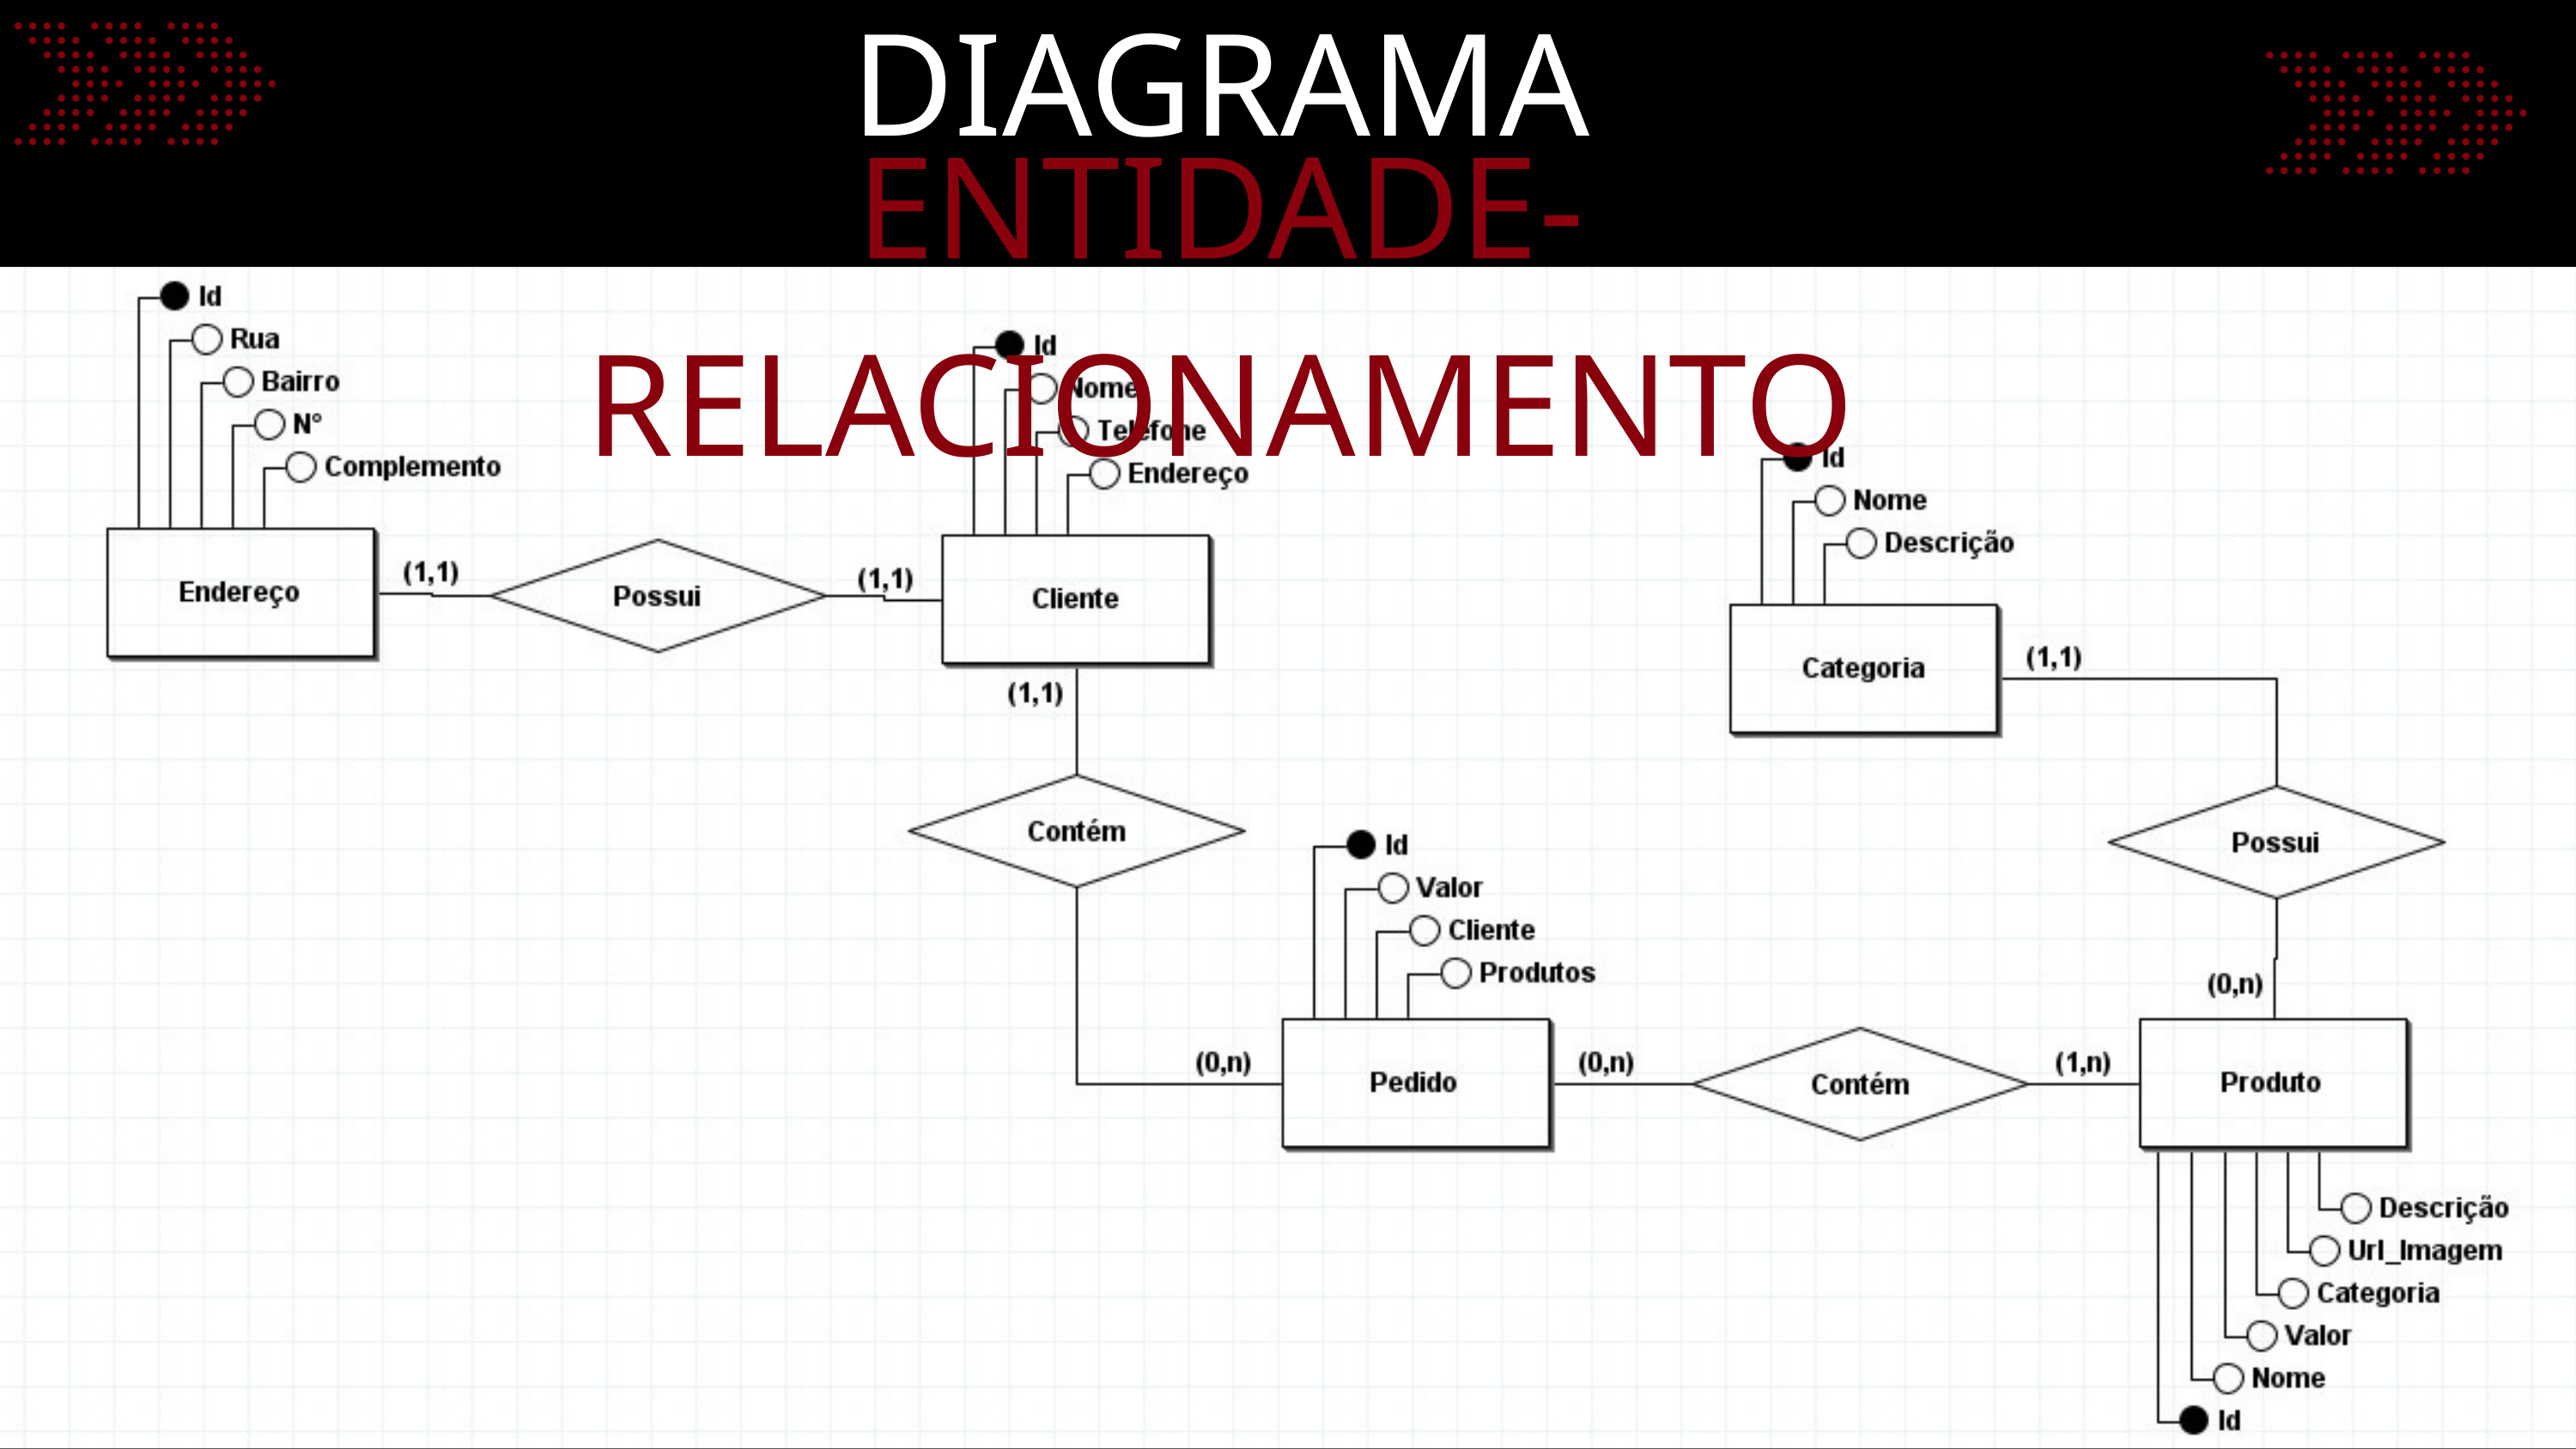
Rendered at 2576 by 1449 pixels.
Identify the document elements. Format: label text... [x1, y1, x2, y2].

text_box [15, 22, 276, 145]
text_box DIAGRAMA [555, 0, 1886, 89]
text_box [2266, 52, 2527, 174]
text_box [0, 266, 2576, 1449]
text_box ENTIDADE-RELACIONAMENTO [385, 89, 2057, 264]
